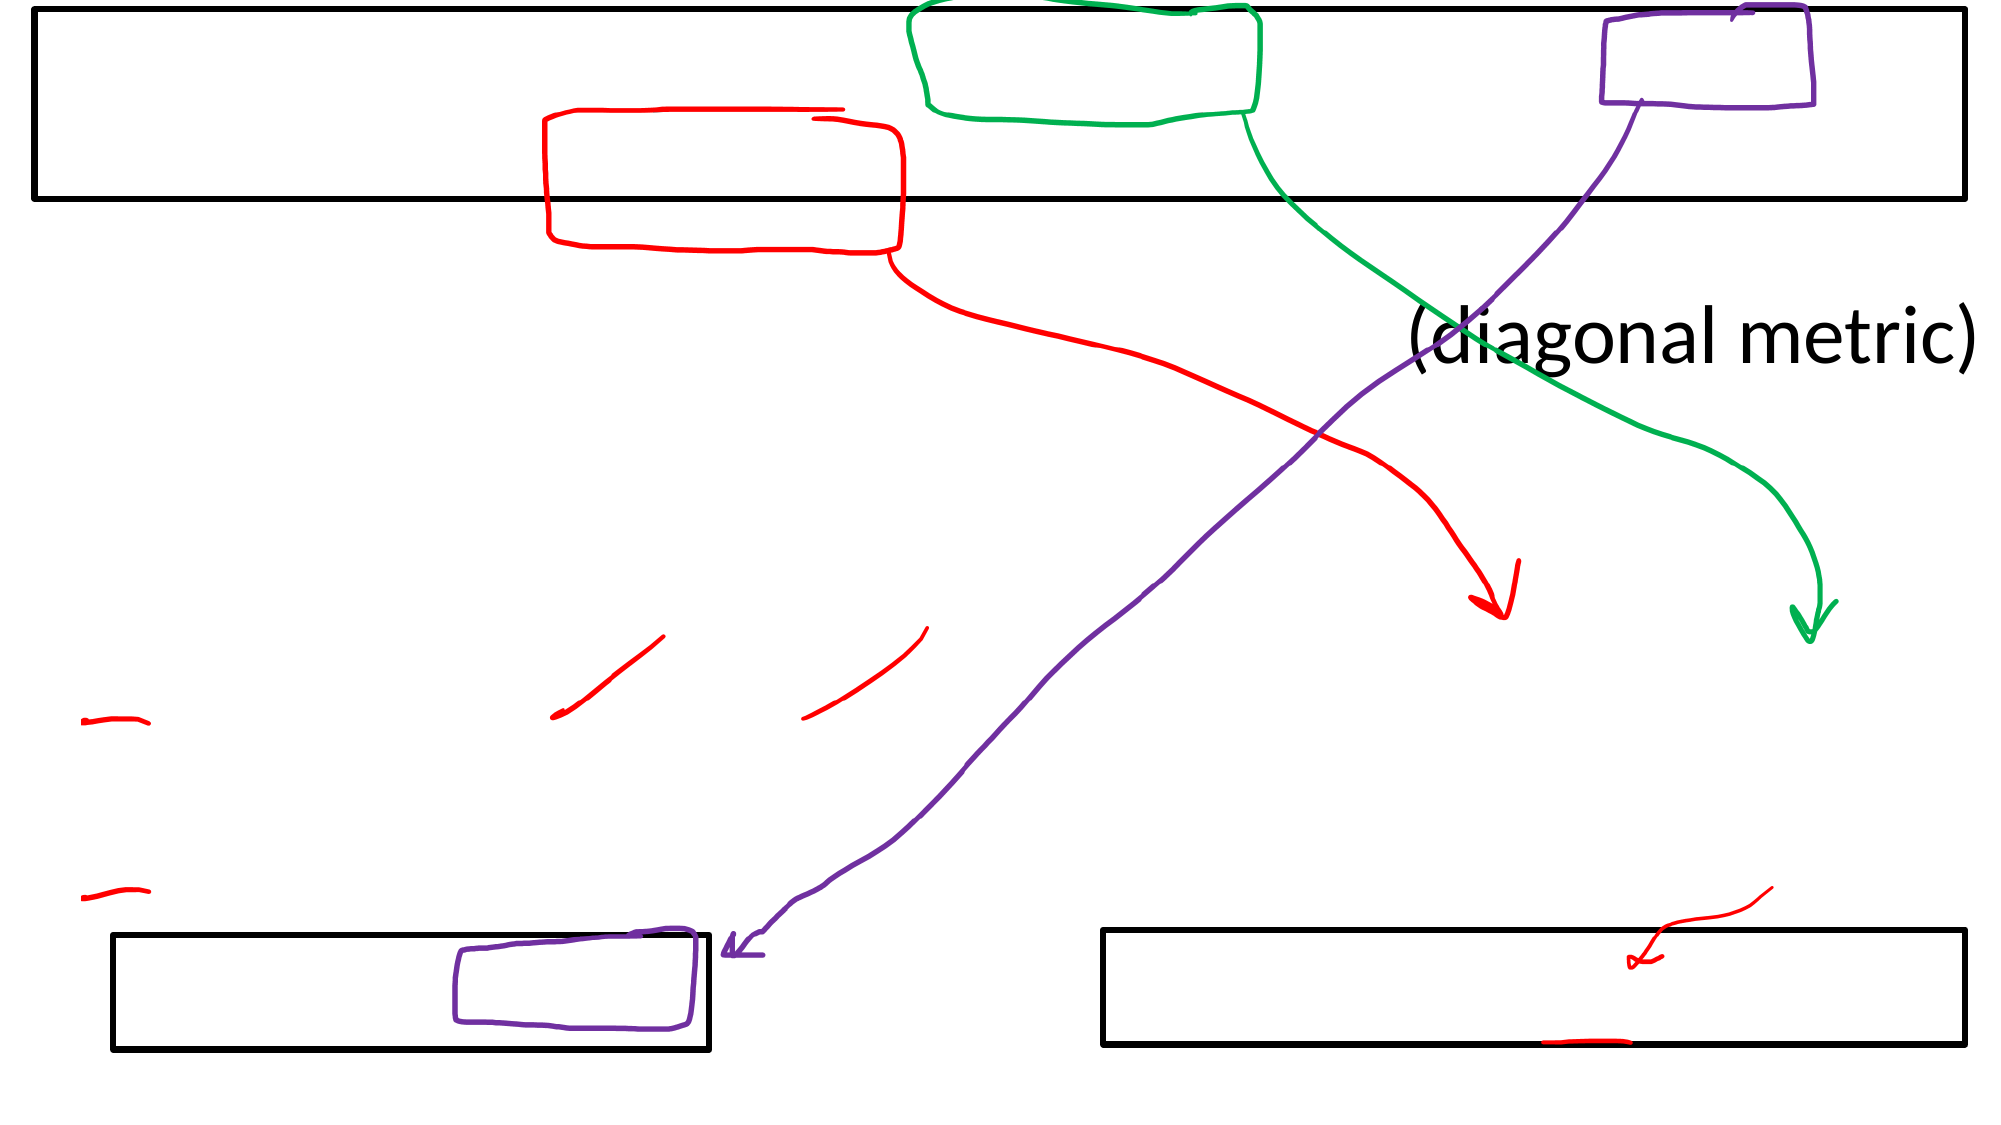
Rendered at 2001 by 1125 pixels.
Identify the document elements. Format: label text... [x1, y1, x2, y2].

text_box (diagonal metric) [1848, 272, 1997, 388]
picture [81, 0, 1848, 1054]
